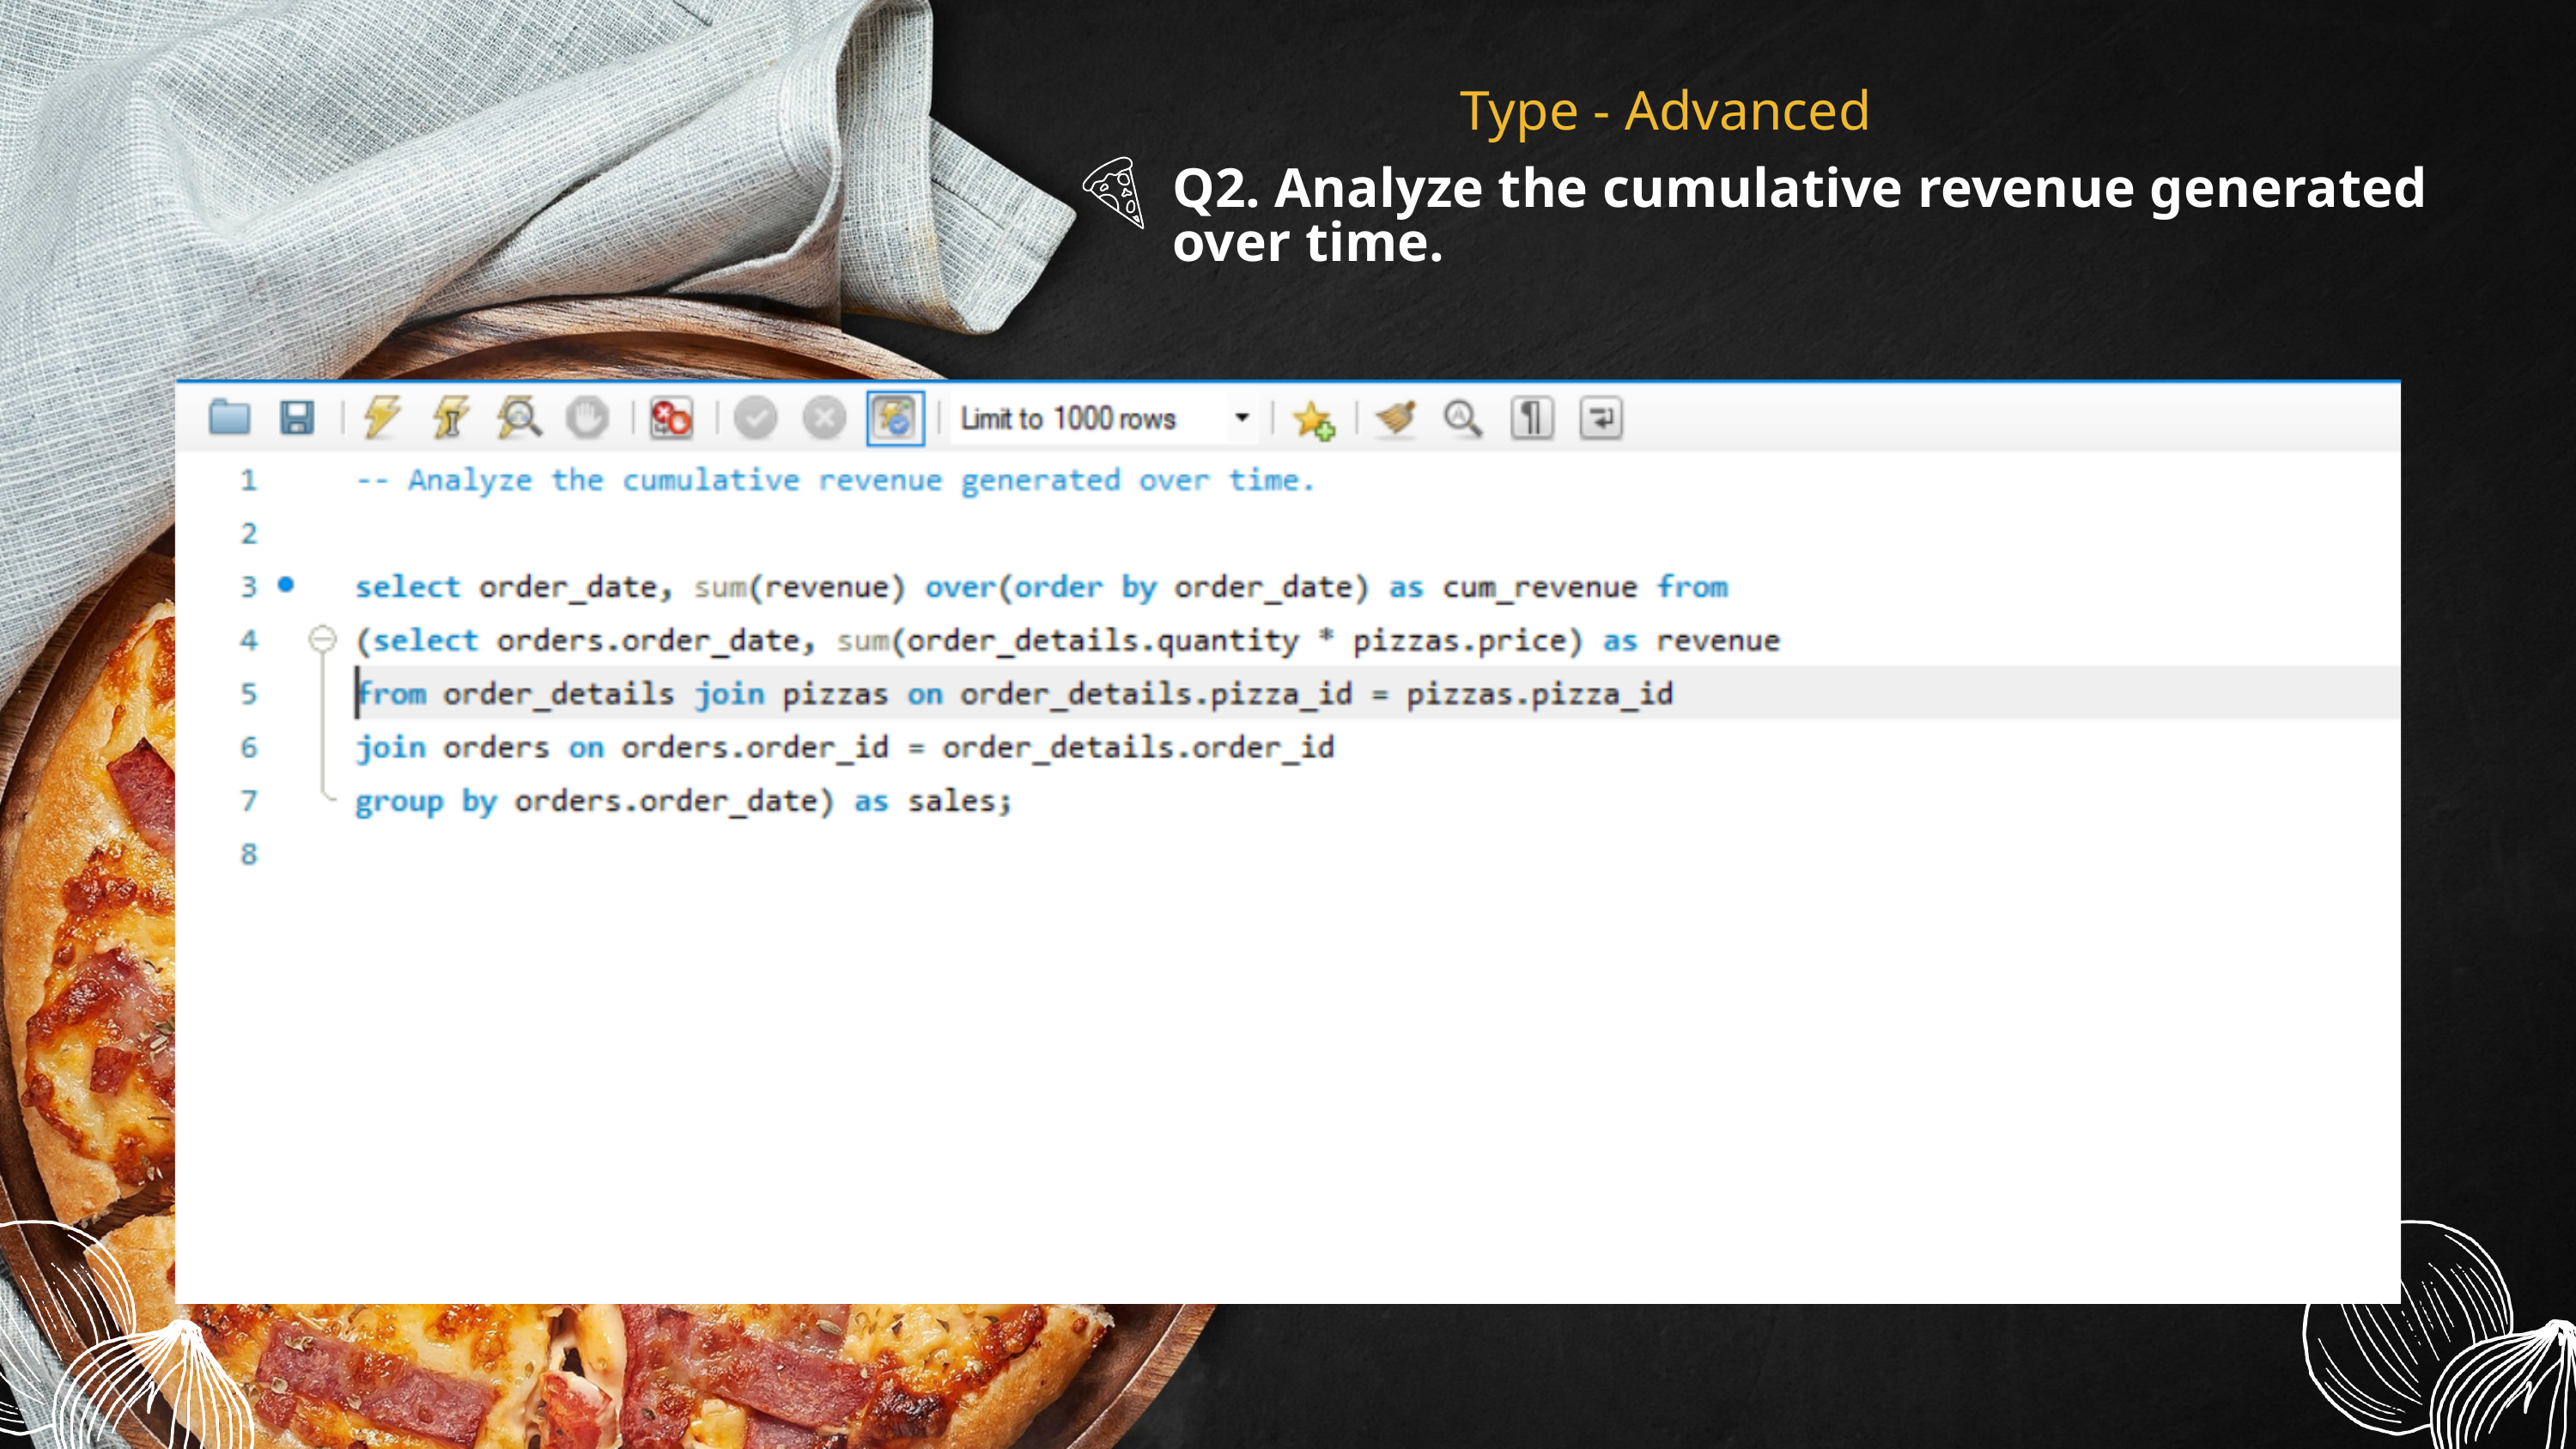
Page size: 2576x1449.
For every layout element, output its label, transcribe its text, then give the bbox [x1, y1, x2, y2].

text_box [174, 379, 2402, 1304]
text_box [0, 0, 2576, 1201]
text_box [255, 1304, 2302, 1449]
text_box [1082, 156, 1145, 229]
text_box Q2. Analyze the cumulative revenue generated over time. [1172, 164, 2432, 272]
text_box [2302, 1201, 2576, 1449]
text_box Type - Advanced [1460, 87, 2131, 142]
text_box [0, 1201, 255, 1449]
